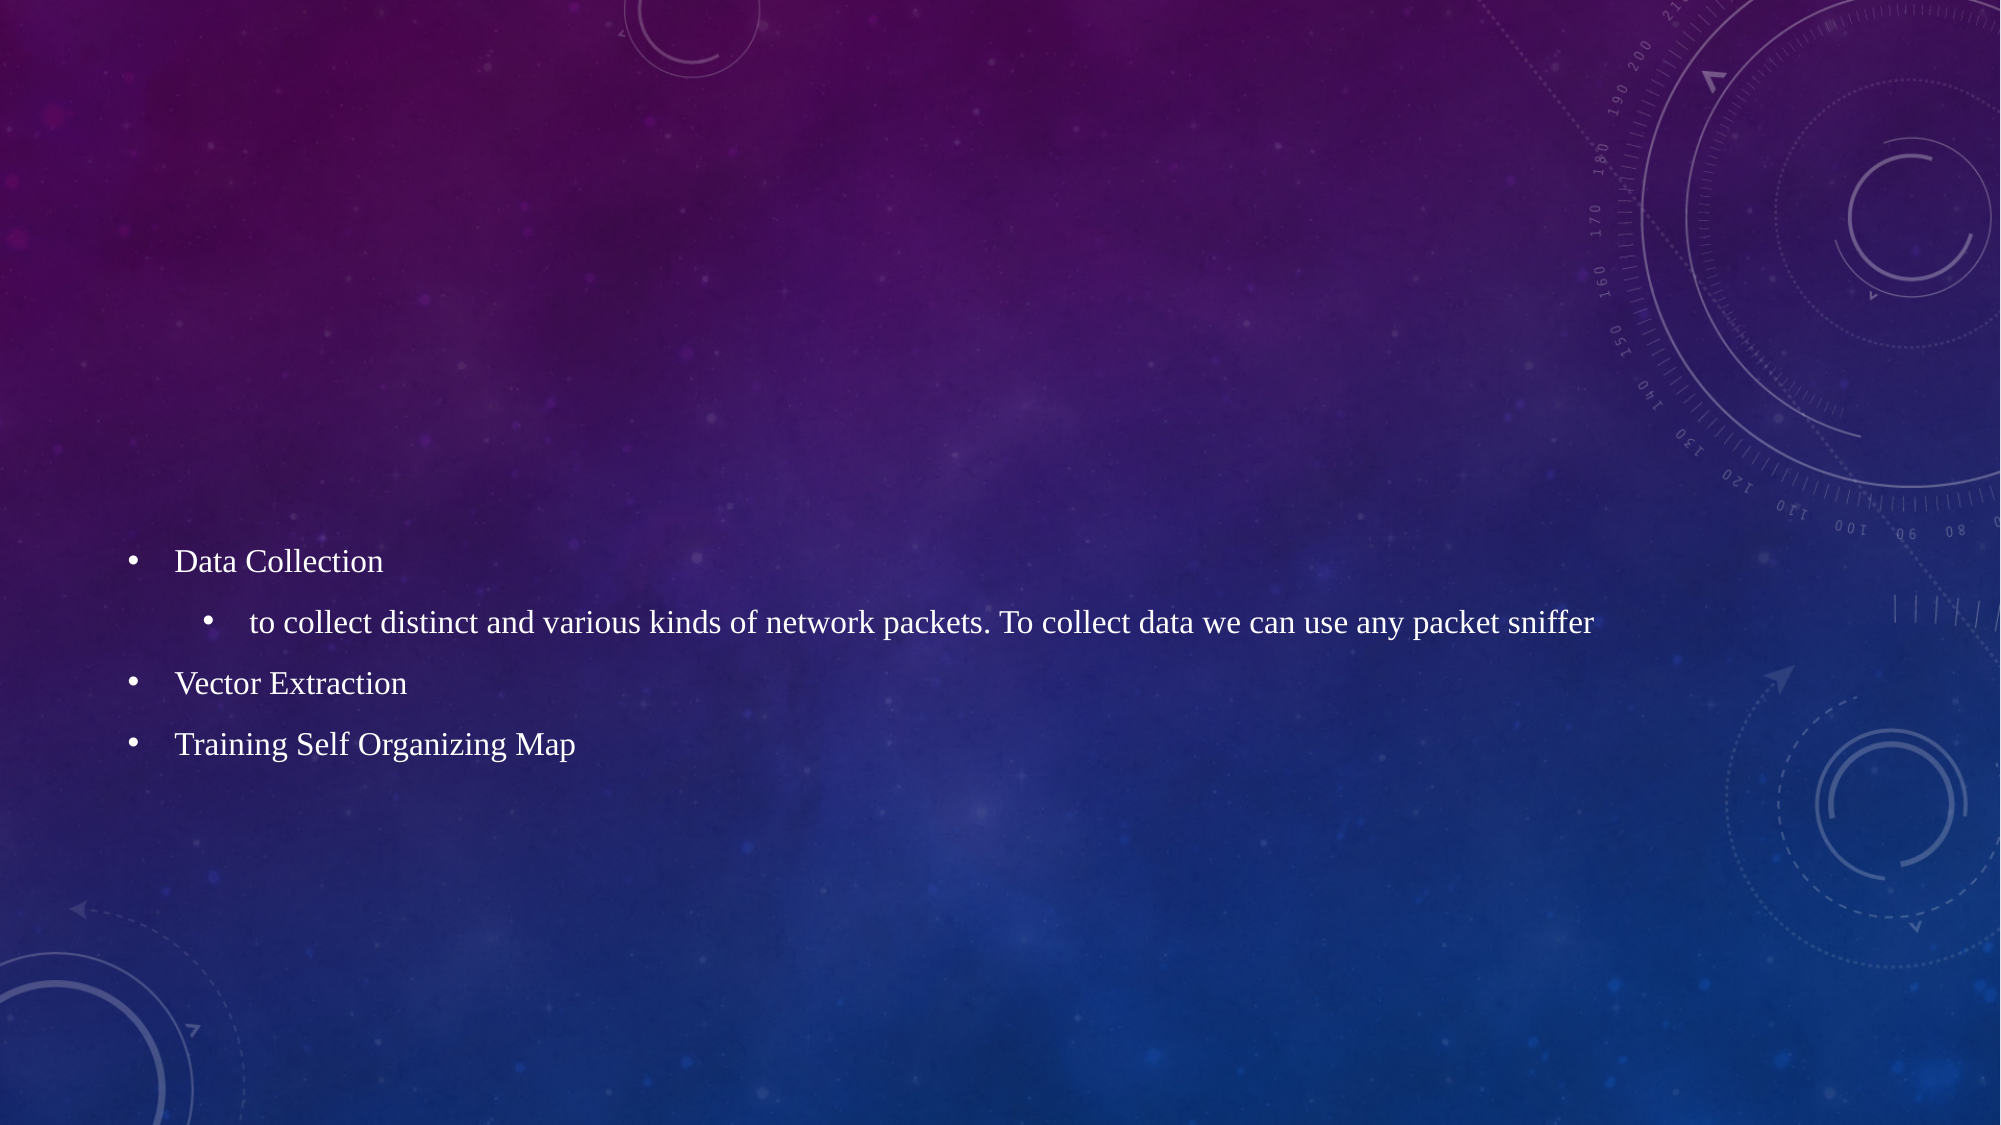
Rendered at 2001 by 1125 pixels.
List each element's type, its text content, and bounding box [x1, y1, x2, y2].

list Data Collection to collect distinct and various kinds of network packets. To collect data we can use any packet sniffer Vector Extraction Training Self Organizing Map [112, 351, 1775, 950]
picture [0, 0, 2001, 1125]
